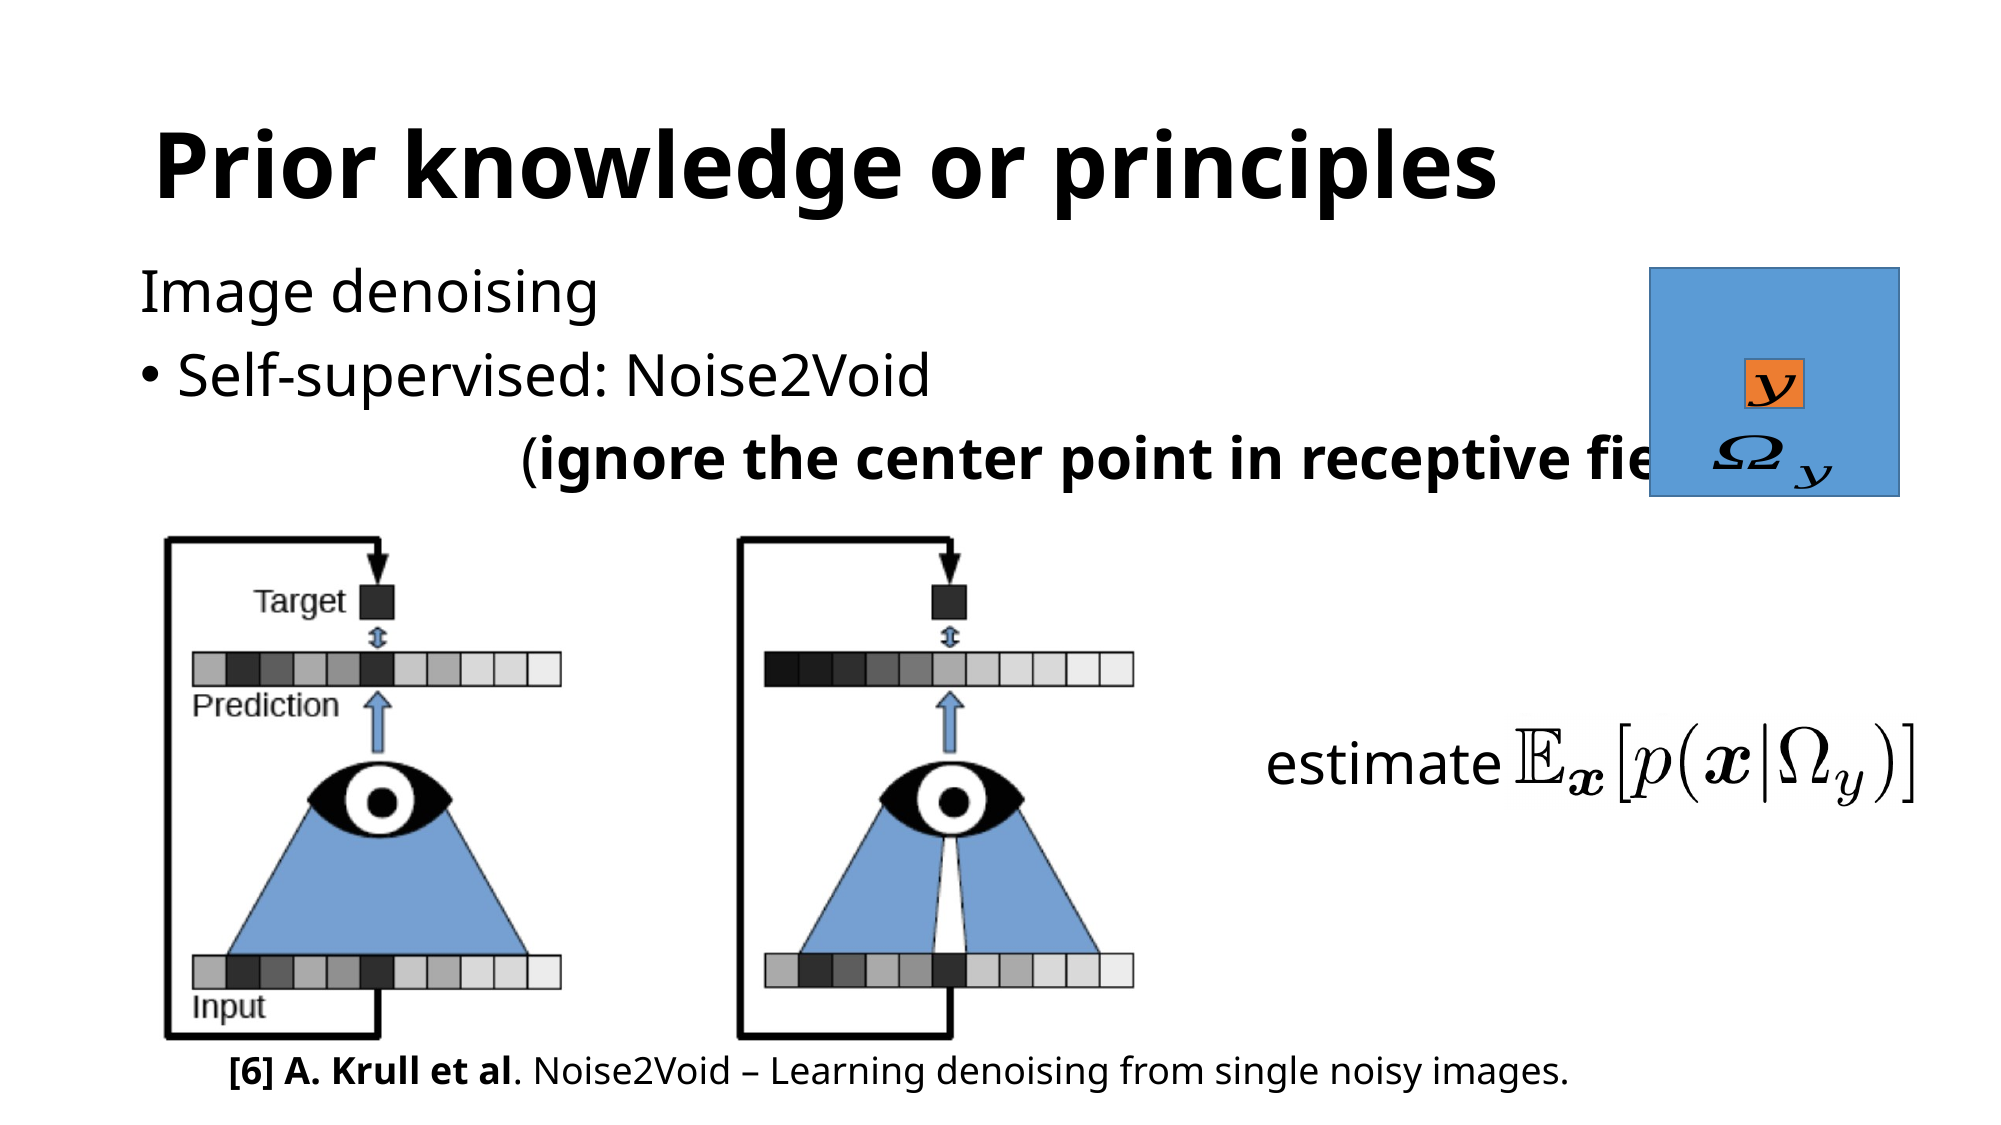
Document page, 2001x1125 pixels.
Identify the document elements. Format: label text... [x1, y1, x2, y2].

text_box [6] A. Krull et al. Noise2Void – Learning denoising from single noisy images. [213, 1039, 1955, 1100]
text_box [1649, 267, 1899, 497]
picture [1504, 713, 1917, 810]
picture [116, 496, 1169, 1051]
text_box Prior knowledge or principles [137, 59, 1863, 254]
text_box estimate [1251, 718, 1504, 804]
list Image denoising Self-supervised: Noise2Void (ignore the center point in receptive field) [124, 254, 1906, 969]
